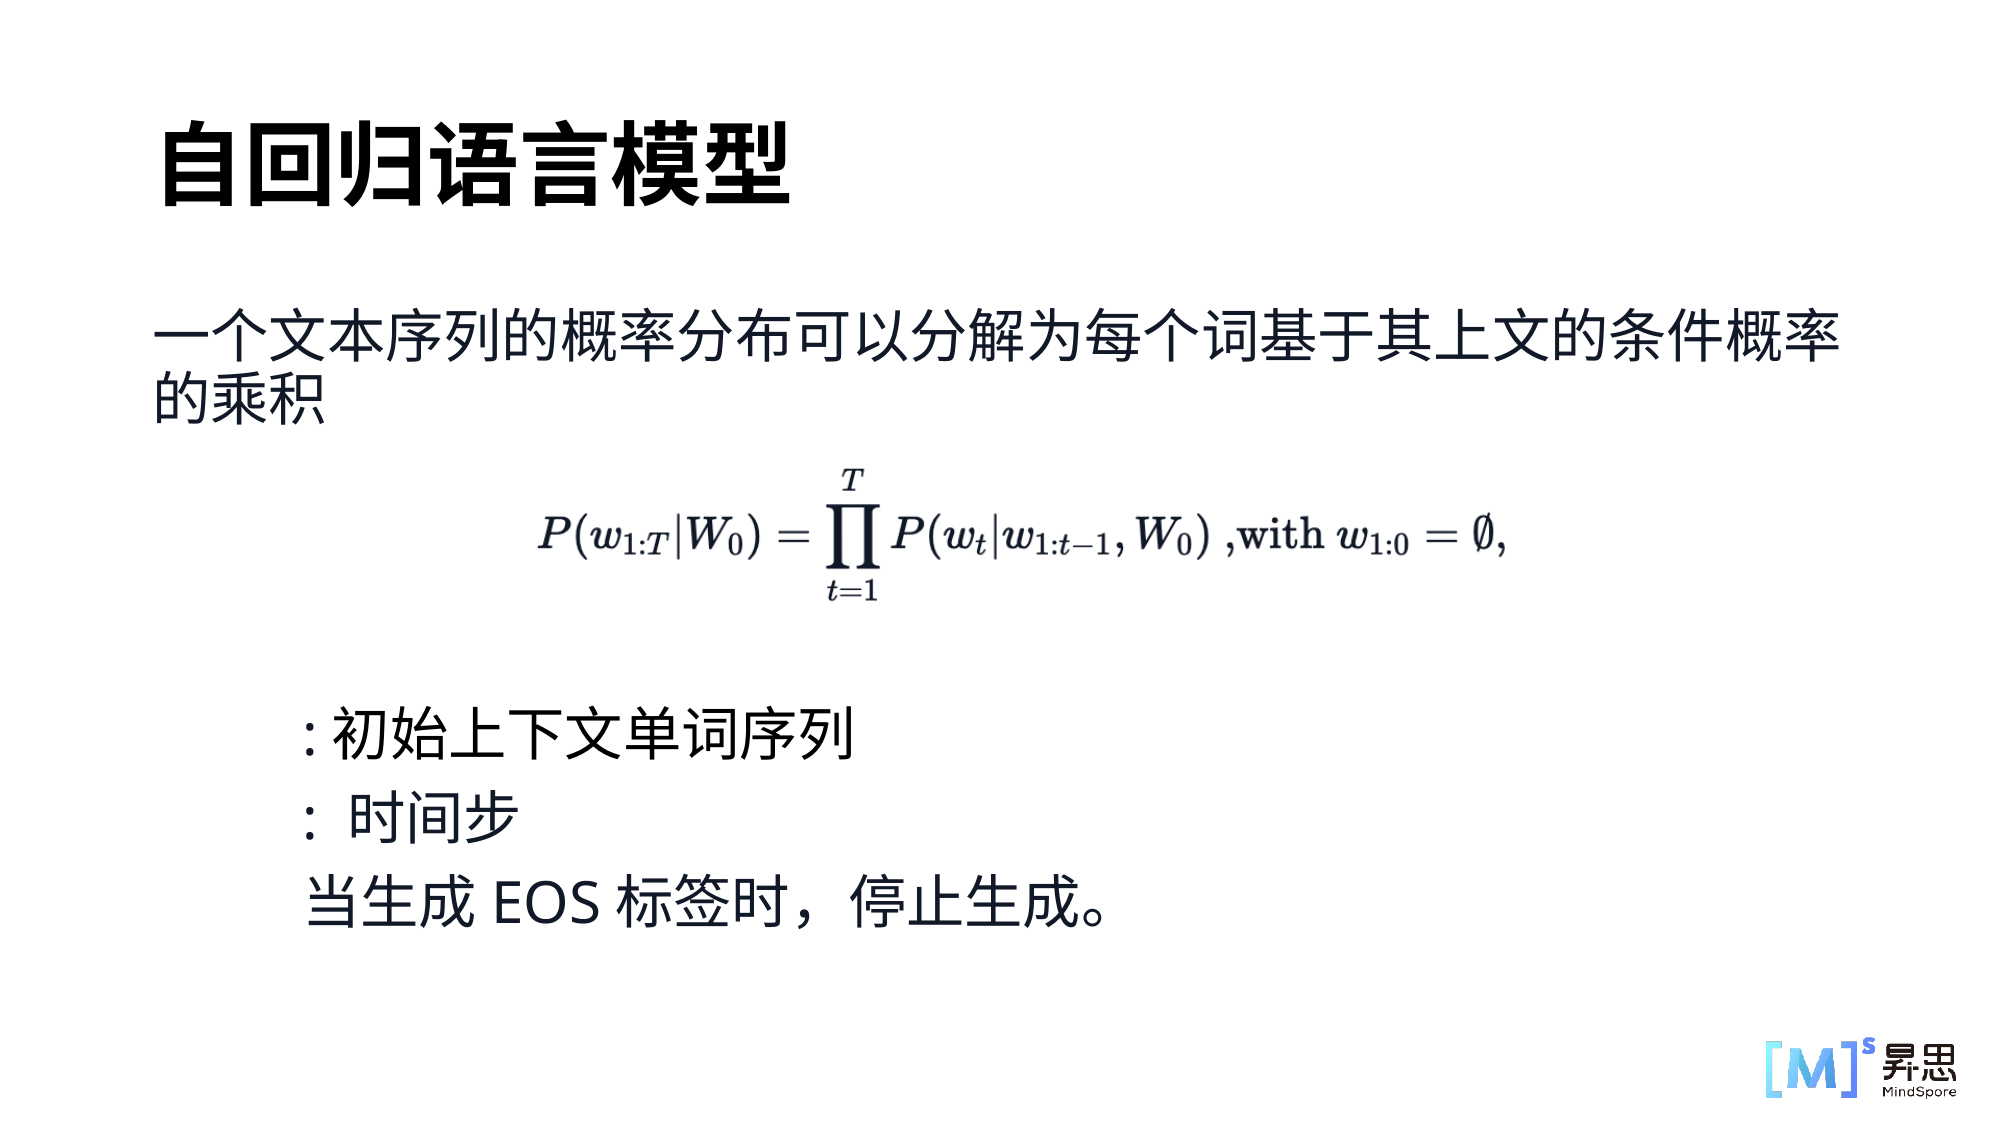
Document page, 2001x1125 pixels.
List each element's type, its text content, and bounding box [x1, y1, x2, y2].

picture [1762, 1035, 1962, 1101]
title 自回归语言模型 [137, 59, 1863, 278]
picture [416, 406, 1584, 657]
